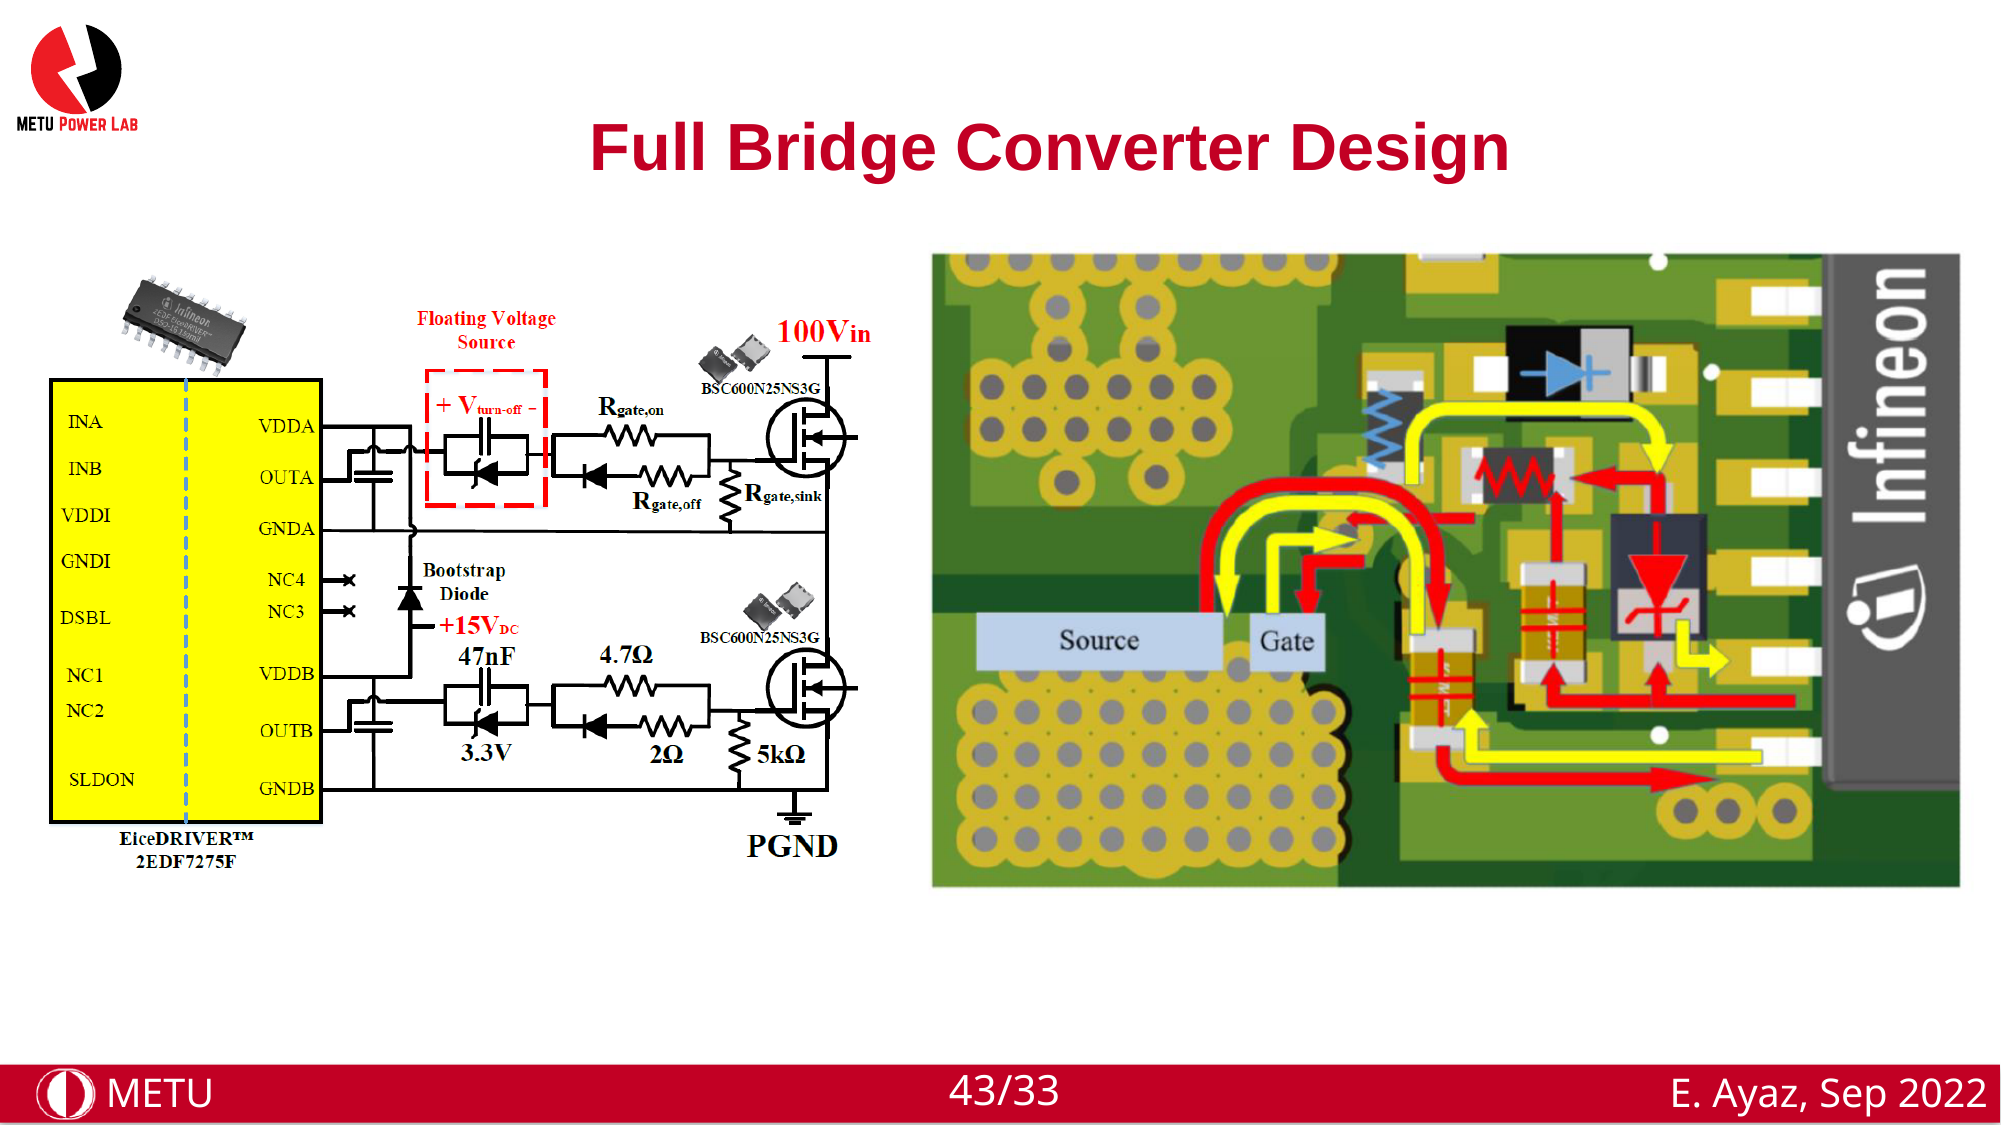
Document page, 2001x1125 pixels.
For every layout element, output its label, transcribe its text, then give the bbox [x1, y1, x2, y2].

text_box Full Bridge Converter Design [505, 53, 1597, 234]
picture [35, 265, 890, 881]
picture [911, 233, 1989, 907]
picture [30, 1068, 99, 1120]
